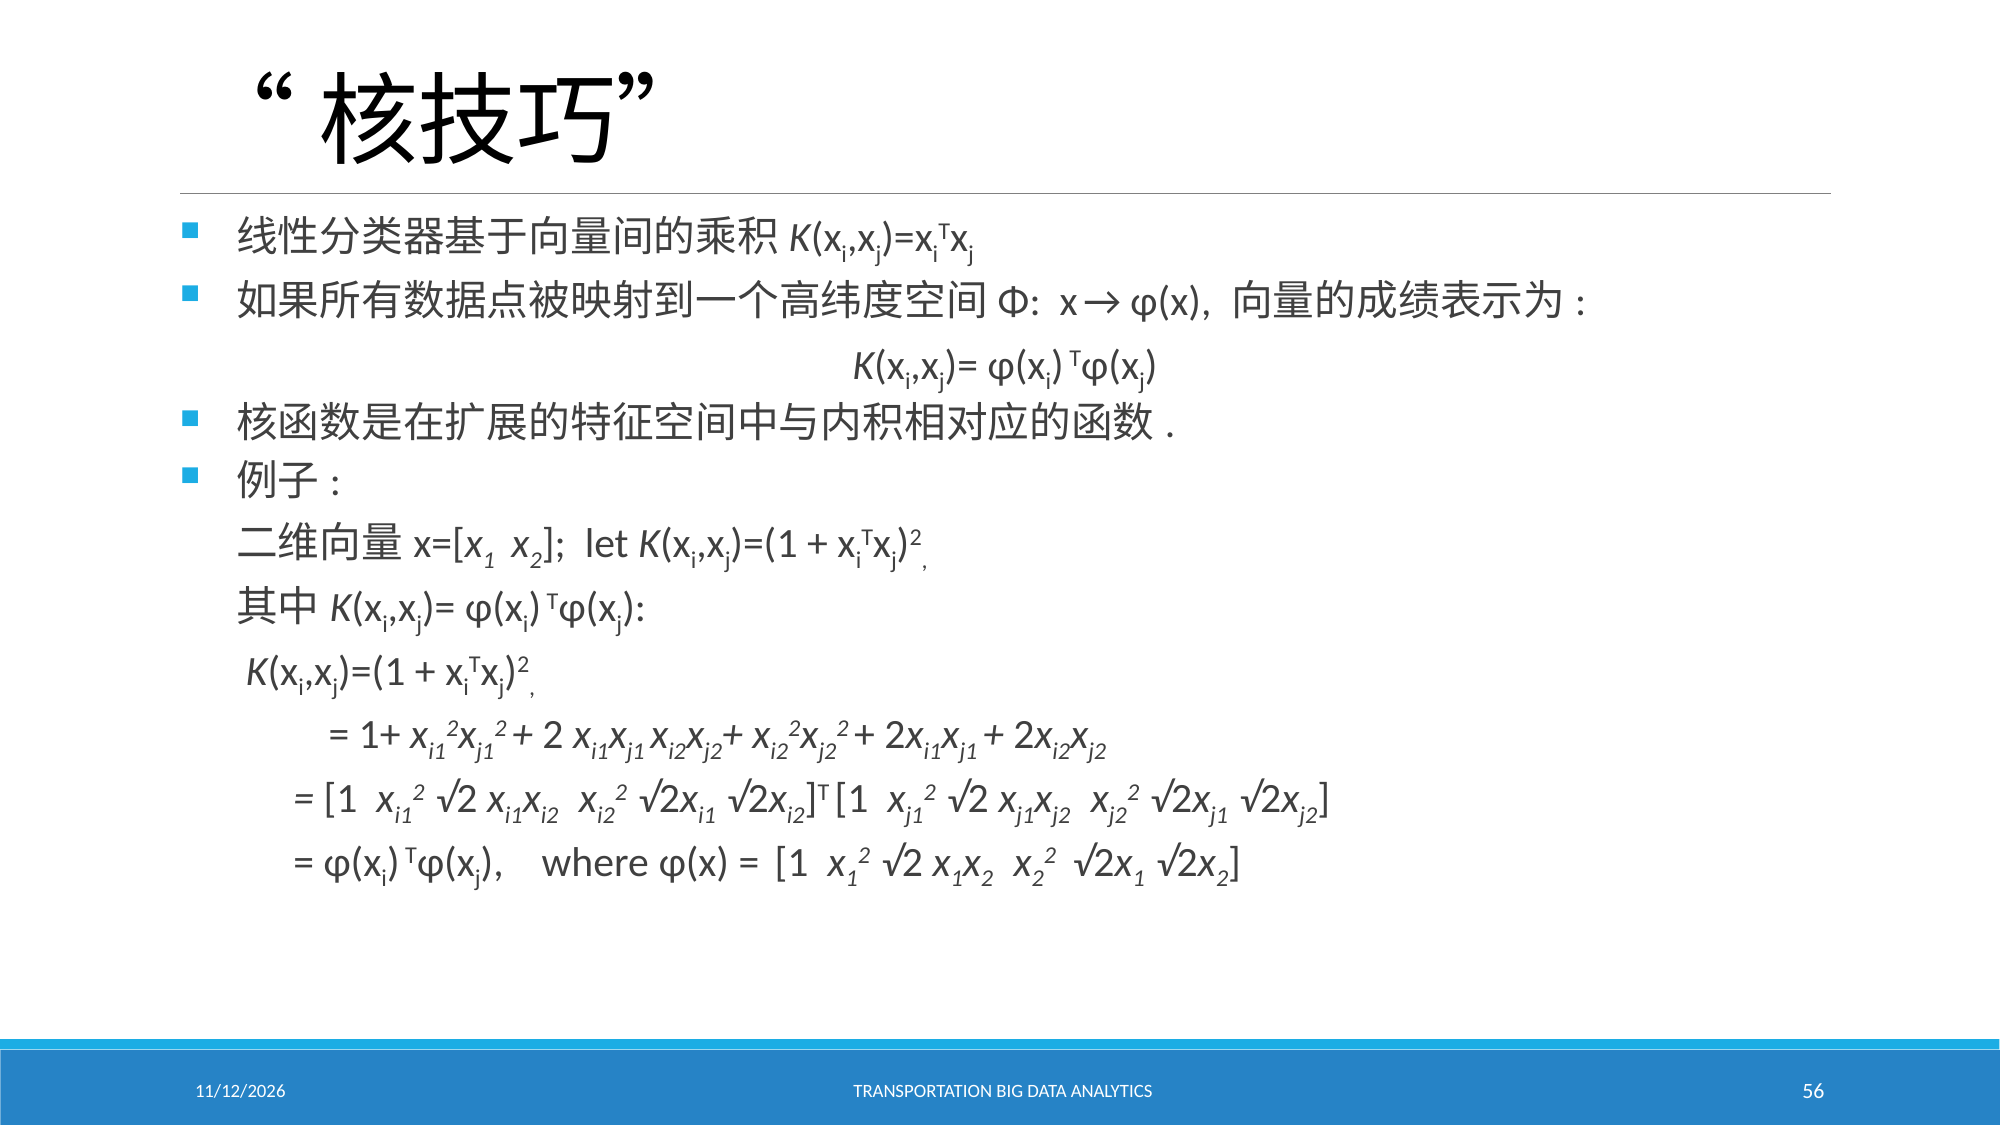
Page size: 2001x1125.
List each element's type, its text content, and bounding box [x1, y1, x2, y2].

list 线性分类器基于向量间的乘积K(xi,xj)=xiTxj 如果所有数据点被映射到一个高纬度空间Φ: x → φ(x), 向量的成绩表示为: K(xi,xj)= φ(xi) Tφ(xj) 核函数是在扩展的特征空间中与内积相对应的函数. 例子: 二维向量x=[x1 x2]; let K(xi,xj)=(1 + xiTxj)2, 其中K(xi,xj)= φ(xi) Tφ(xj): K(xi,xj)=(1 + xiTxj)2, = 1+ xi12xj12 + 2 xi1xj1 xi2xj2+ xi22xj22 + 2xi1xj1 + 2xi2xj2 = [1 xi12 √2 xi1xi2 xi22 √2xi1 √2xi2]T [1 xj12 √2 xj1xj2 xj22 √2xj1 √2xj2] = φ(xi) Tφ(xj), where φ(x) = [1 x12 √2 x1x2 x22 √2x1 √2x2] [180, 203, 1830, 1034]
footer Transportation Big Data Analytics [609, 1059, 1401, 1120]
slide_number 56 [1624, 1059, 1840, 1120]
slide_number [180, 1059, 586, 1120]
title “核技巧” [180, 20, 1830, 185]
